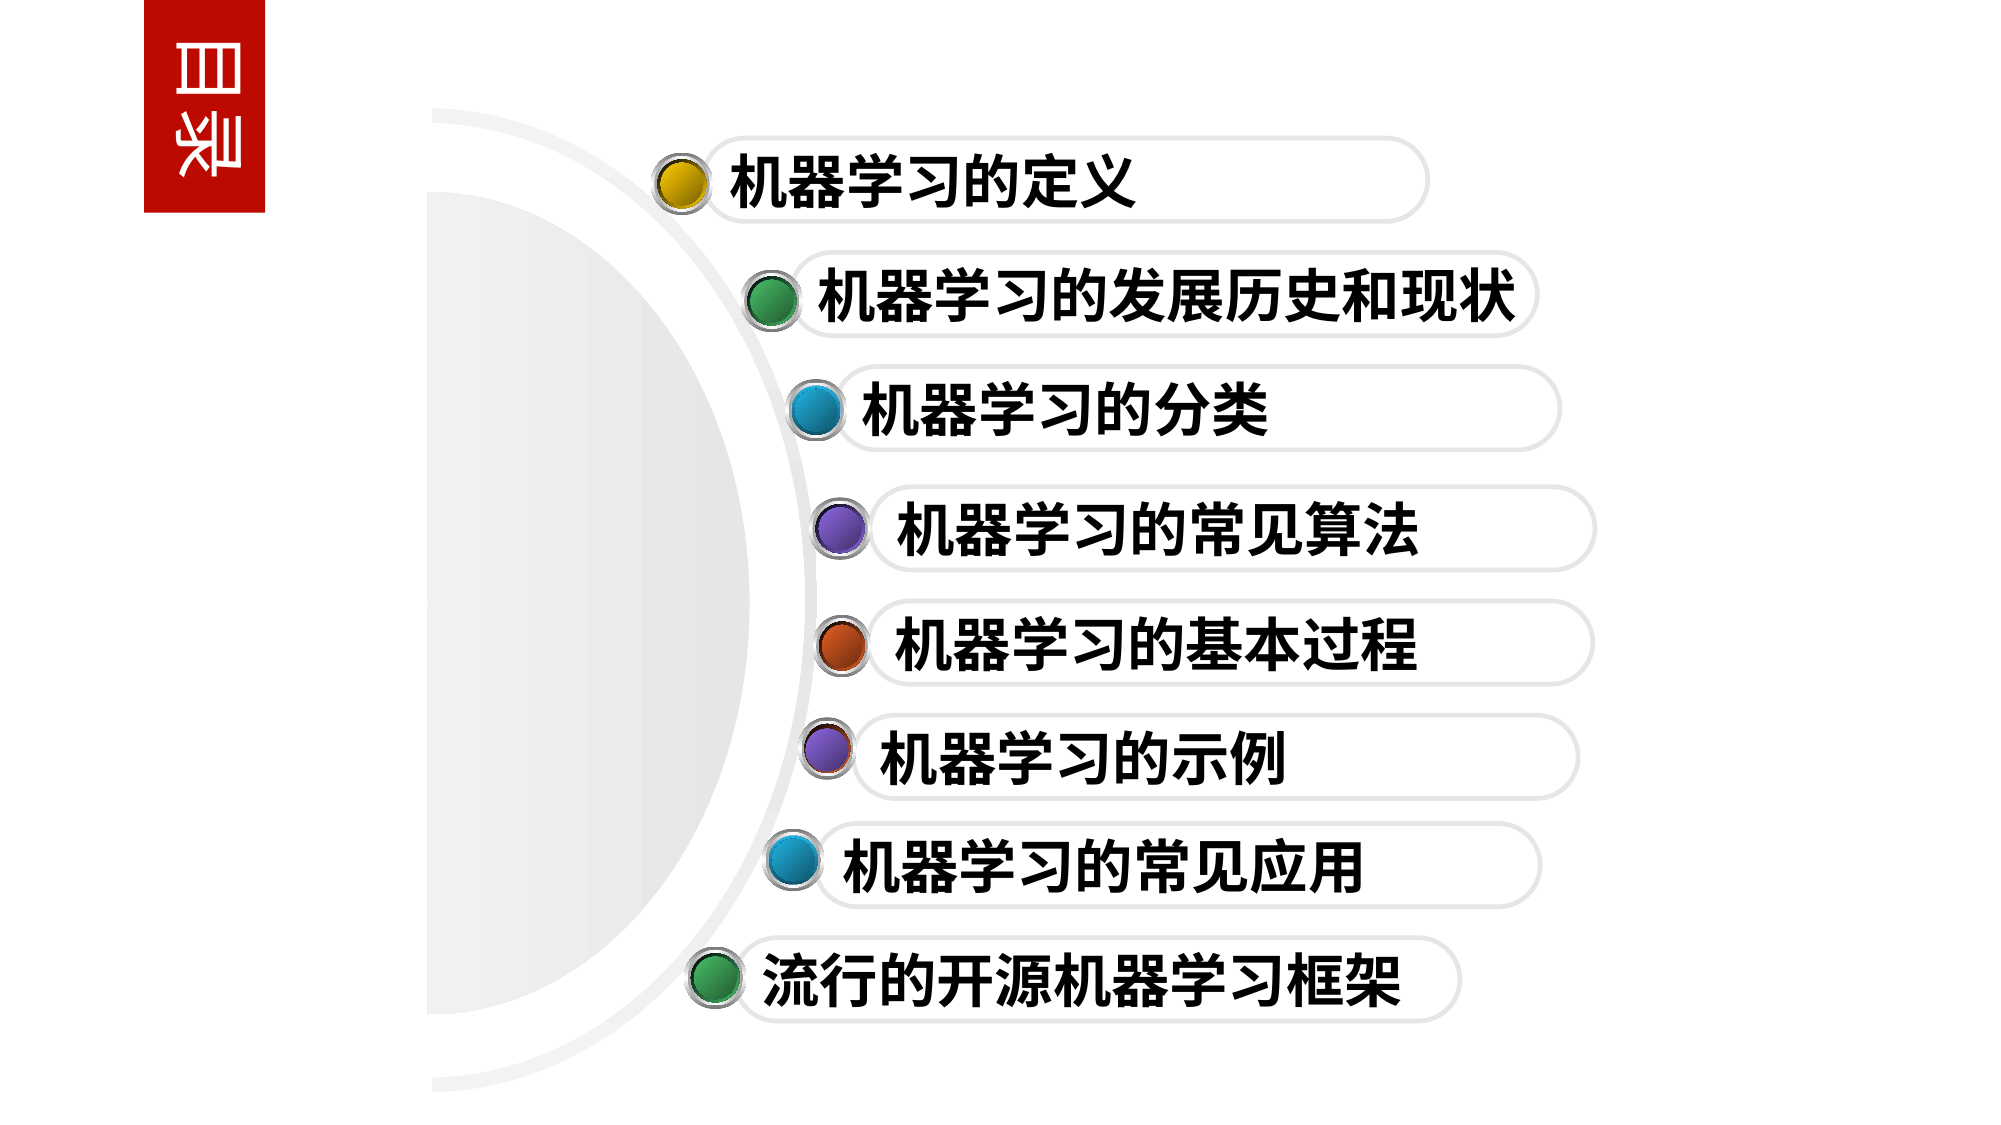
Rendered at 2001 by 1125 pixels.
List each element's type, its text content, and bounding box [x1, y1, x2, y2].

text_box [808, 497, 872, 560]
text_box 机器学习的常见应用 [825, 823, 1541, 907]
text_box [798, 717, 857, 780]
text_box 机器学习的基本过程 [872, 600, 1593, 685]
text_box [684, 946, 747, 1009]
text_box 机器学习的定义 [817, 138, 1428, 222]
text_box 机器学习的示例 [857, 715, 1579, 799]
text_box 流行的开源机器学习框架 [817, 937, 1460, 1022]
text_box 目录 [144, 0, 266, 108]
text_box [812, 614, 872, 678]
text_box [761, 828, 825, 892]
text_box 机器学习的分类 [847, 366, 1560, 450]
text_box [34, 108, 817, 1093]
text_box 机器学习的常见算法 [872, 486, 1596, 571]
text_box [650, 152, 714, 216]
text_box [740, 269, 804, 333]
text_box 机器学习的发展历史和现状 [817, 252, 1538, 336]
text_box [784, 378, 848, 442]
